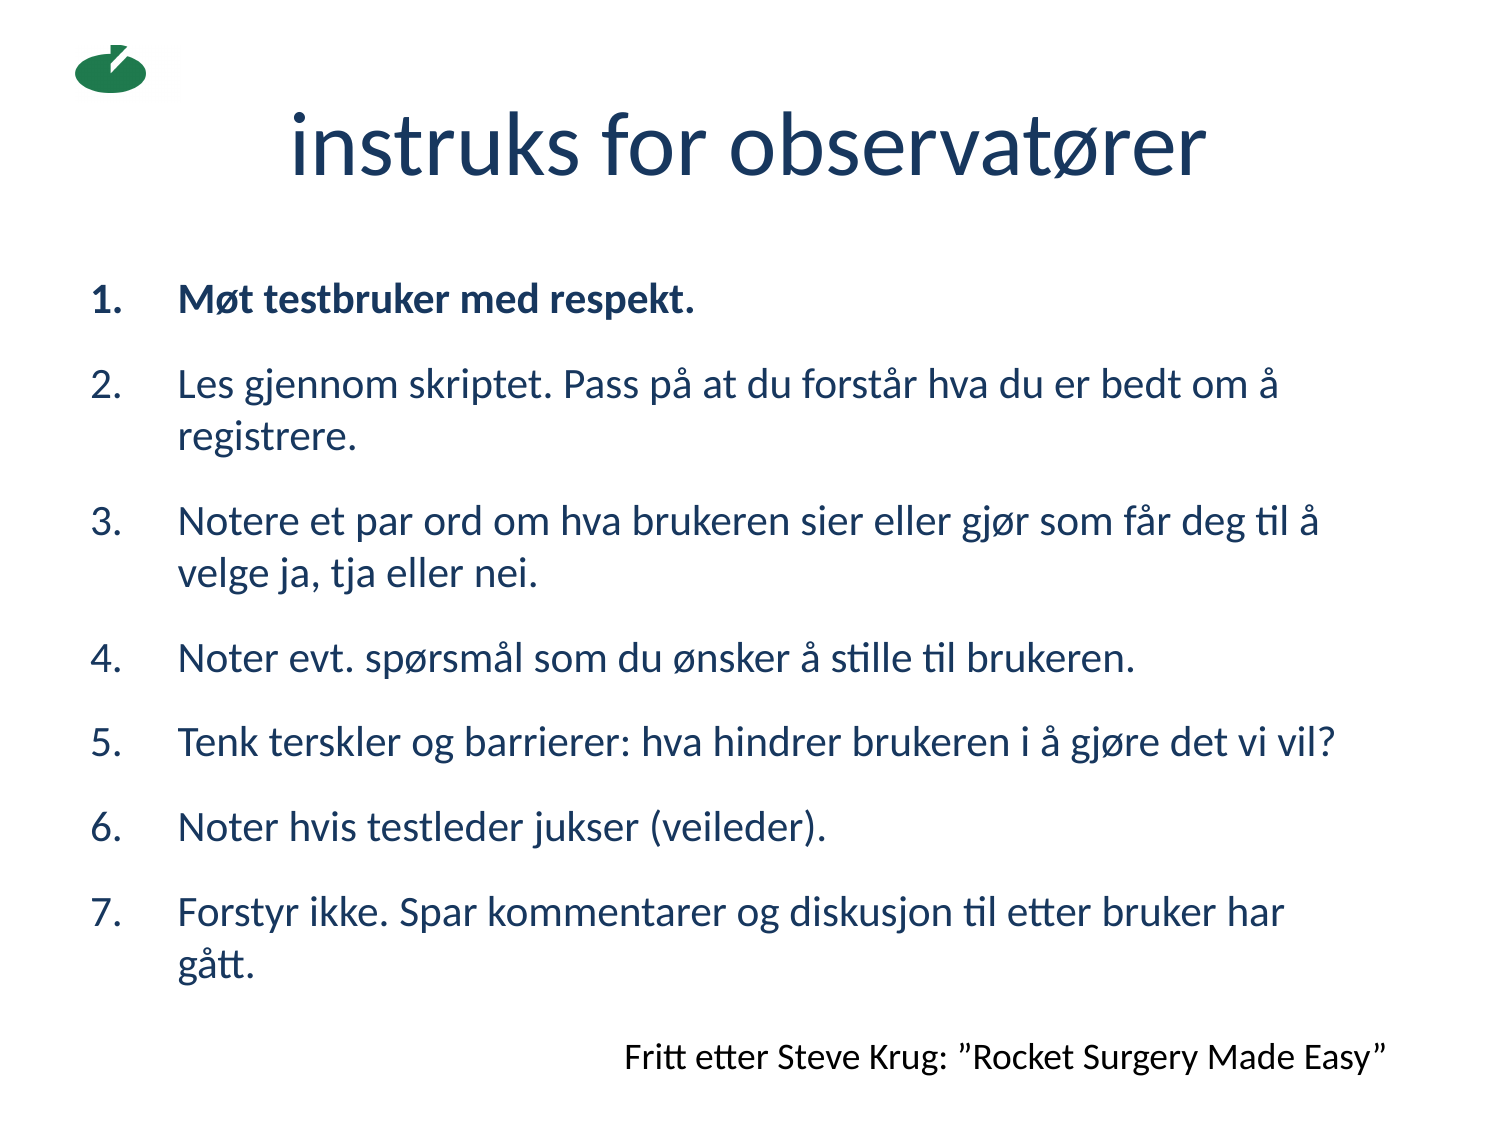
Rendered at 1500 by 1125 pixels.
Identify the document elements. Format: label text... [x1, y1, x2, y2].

title instruks for observatører [74, 44, 1426, 233]
text_box Fritt etter Steve Krug: ”Rocket Surgery Made Easy” [609, 1024, 1403, 1085]
list Møt testbruker med respekt. Les gjennom skriptet. Pass på at du forstår hva du er bedt om å registrere. Notere et par ord om hva brukeren sier eller gjør som får deg til å velge ja, tja eller nei. Noter evt. spørsmål som du ønsker å stille til brukeren. Tenk terskler og barrierer: hva hindrer brukeren i å gjøre det vi vil? Noter hvis testleder jukser (veileder). Forstyr ikke. Spar kommentarer og diskusjon til etter bruker har gått. [74, 262, 1388, 1006]
